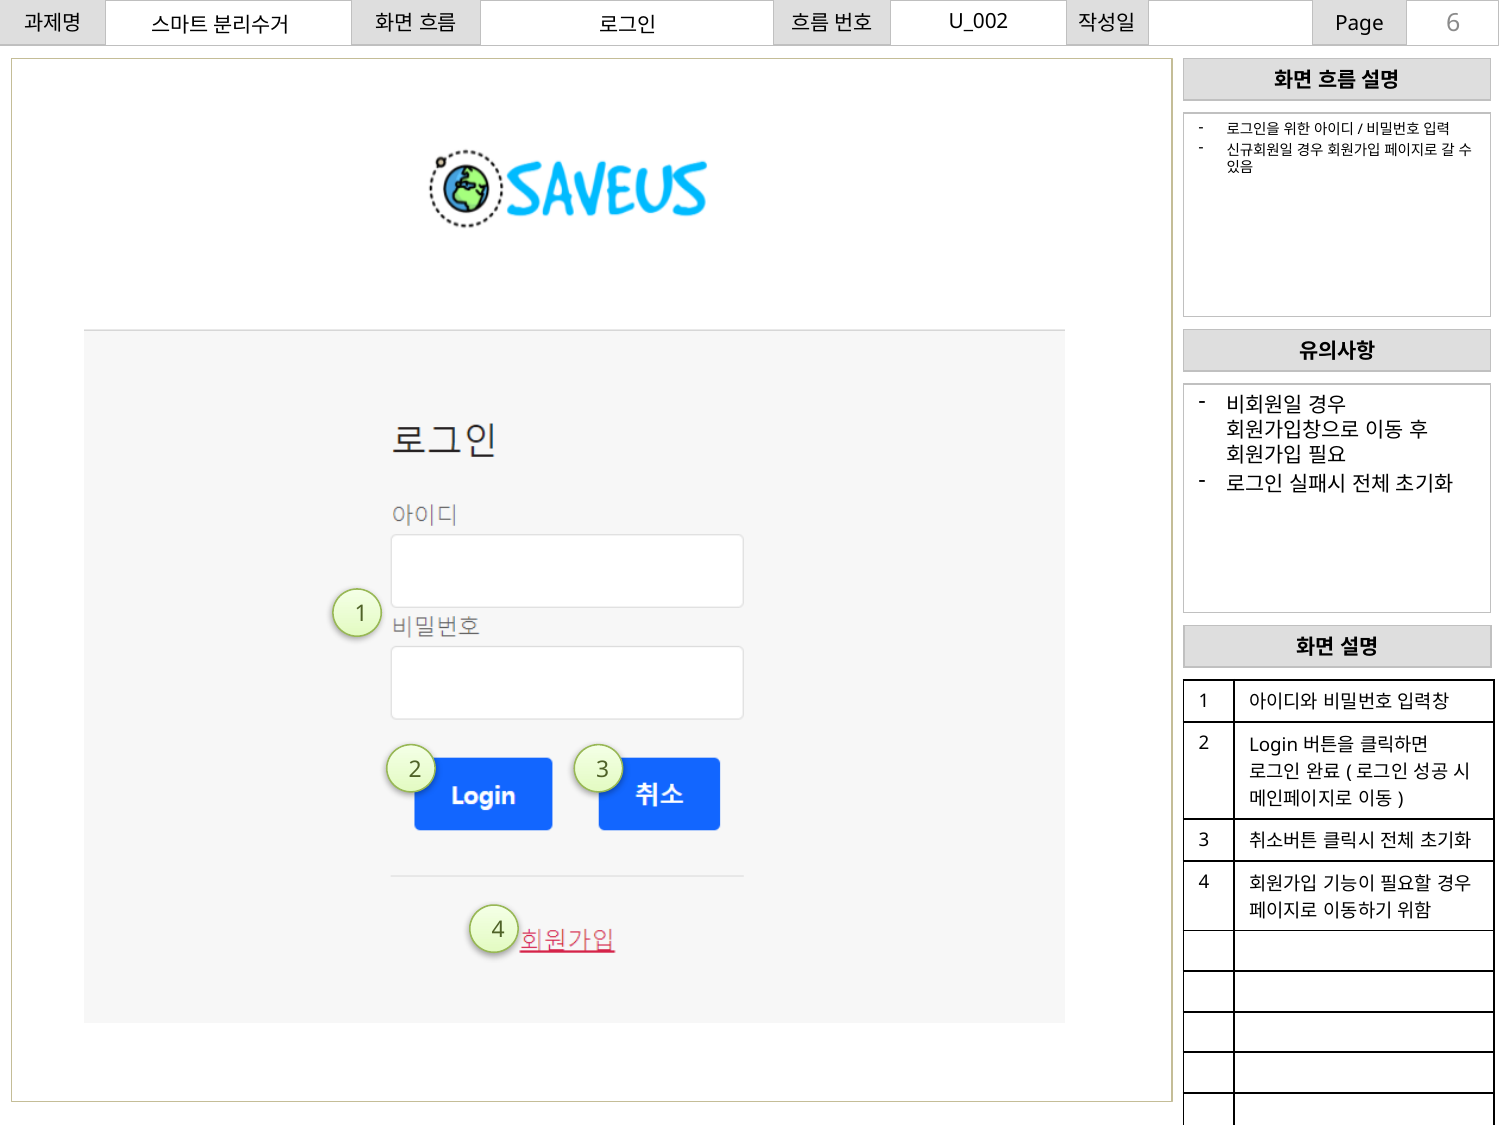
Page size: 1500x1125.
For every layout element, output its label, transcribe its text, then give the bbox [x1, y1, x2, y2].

table_cell [1184, 931, 1233, 970]
table_cell Login버튼을 클릭하면 로그인 완료(로그인 성공 시 메인페이지로 이동) [1235, 723, 1493, 818]
table_cell 취소버튼 클릭시 전체 초기화 [1235, 820, 1493, 860]
table_cell [1235, 931, 1493, 970]
list 비회원일 경우 회원가입창으로 이동 후 회원가입 필요 로그인 실패시 전체 초기화 [1183, 383, 1491, 613]
slide_number 6 [1406, 0, 1500, 47]
table_cell [1184, 1094, 1233, 1125]
table_cell 2 [1184, 723, 1233, 818]
table_header 아이디와 비밀번호 입력창 [1235, 681, 1493, 721]
text_box 로그인 [493, 4, 762, 47]
table_cell 3 [1184, 820, 1233, 860]
table_cell [1235, 1013, 1493, 1051]
table_cell [1235, 1053, 1493, 1092]
table_cell [1184, 1013, 1233, 1051]
table_cell [1235, 972, 1493, 1011]
text_box 스마트 분리수거 [100, 4, 341, 47]
table_cell [1184, 972, 1233, 1011]
table_cell [1235, 1094, 1493, 1125]
table_header 1 [1184, 681, 1233, 721]
list U_002 [890, 0, 1067, 45]
list 로그인을 위한 아이디/비밀번호 입력 신규회원일 경우 회원가입 페이지로 갈 수 있음 [1183, 112, 1491, 317]
table_cell 회원가입 기능이 필요할 경우 페이지로 이동하기 위함 [1235, 862, 1493, 930]
picture [83, 118, 1065, 1024]
table_cell 4 [1184, 862, 1233, 930]
table_cell [1184, 1053, 1233, 1092]
